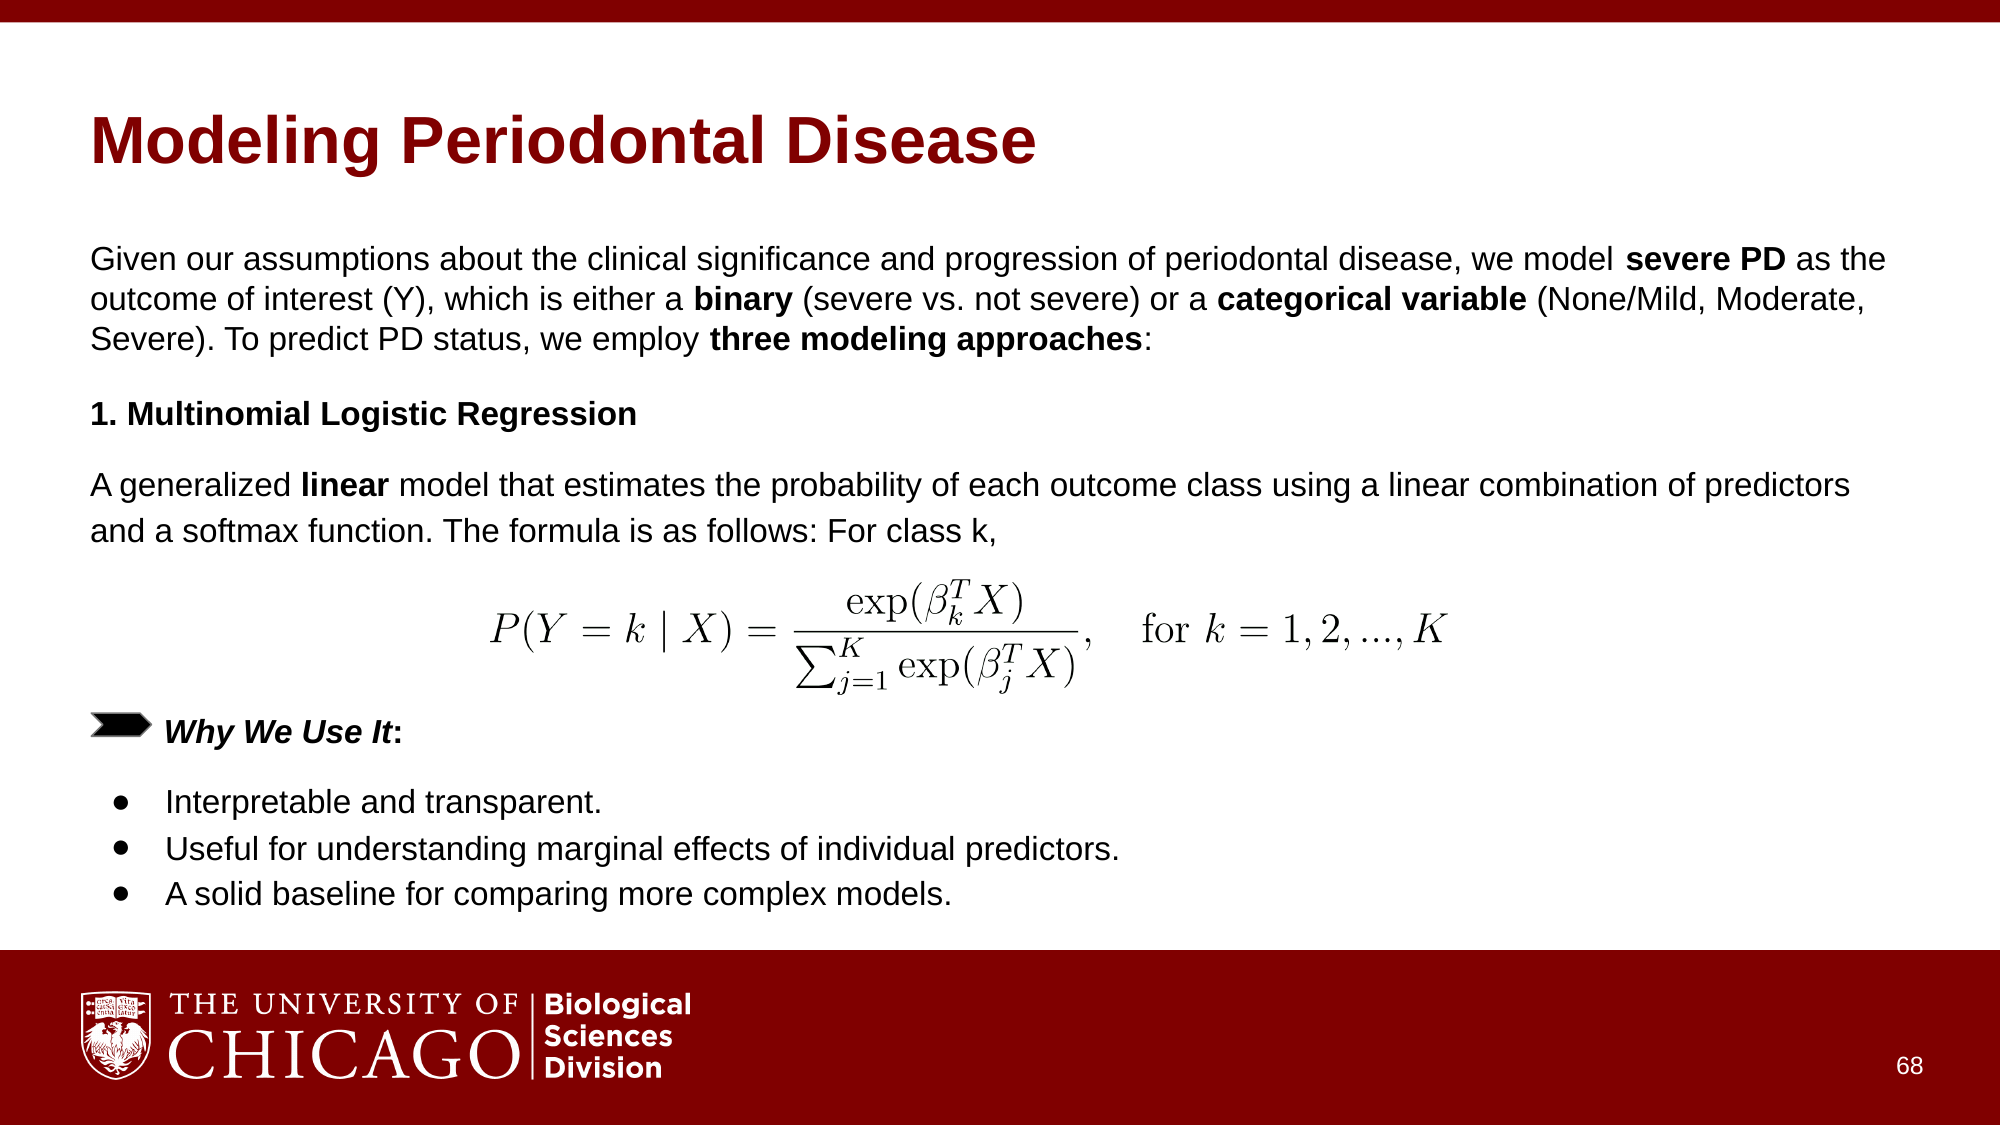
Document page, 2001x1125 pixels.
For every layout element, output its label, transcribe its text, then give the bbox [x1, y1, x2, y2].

picture [490, 579, 1449, 695]
text_box [91, 713, 152, 737]
list Given our assumptions about the clinical significance and progression of periodontal disease, we model severe PD as the outcome of interest (Y), which is either a binary (severe vs. not severe) or a categorical variable (None/Mild, Moderate, Severe). To predict PD status, we employ three modeling approaches: 1️. Multinomial Logistic Regression A generalized linear model that estimates the probability of each outcome class using a linear combination of predictors and a softmax function. The formula is as follows: For class k, Why We Use It: Interpretable and transparent. Useful for understanding marginal effects of individual predictors. A solid baseline for comparing more complex models. [75, 223, 1924, 948]
picture [81, 991, 690, 1080]
slide_number ‹#› [771, 991, 1924, 1080]
title Modeling Periodontal Disease [75, 52, 1924, 223]
